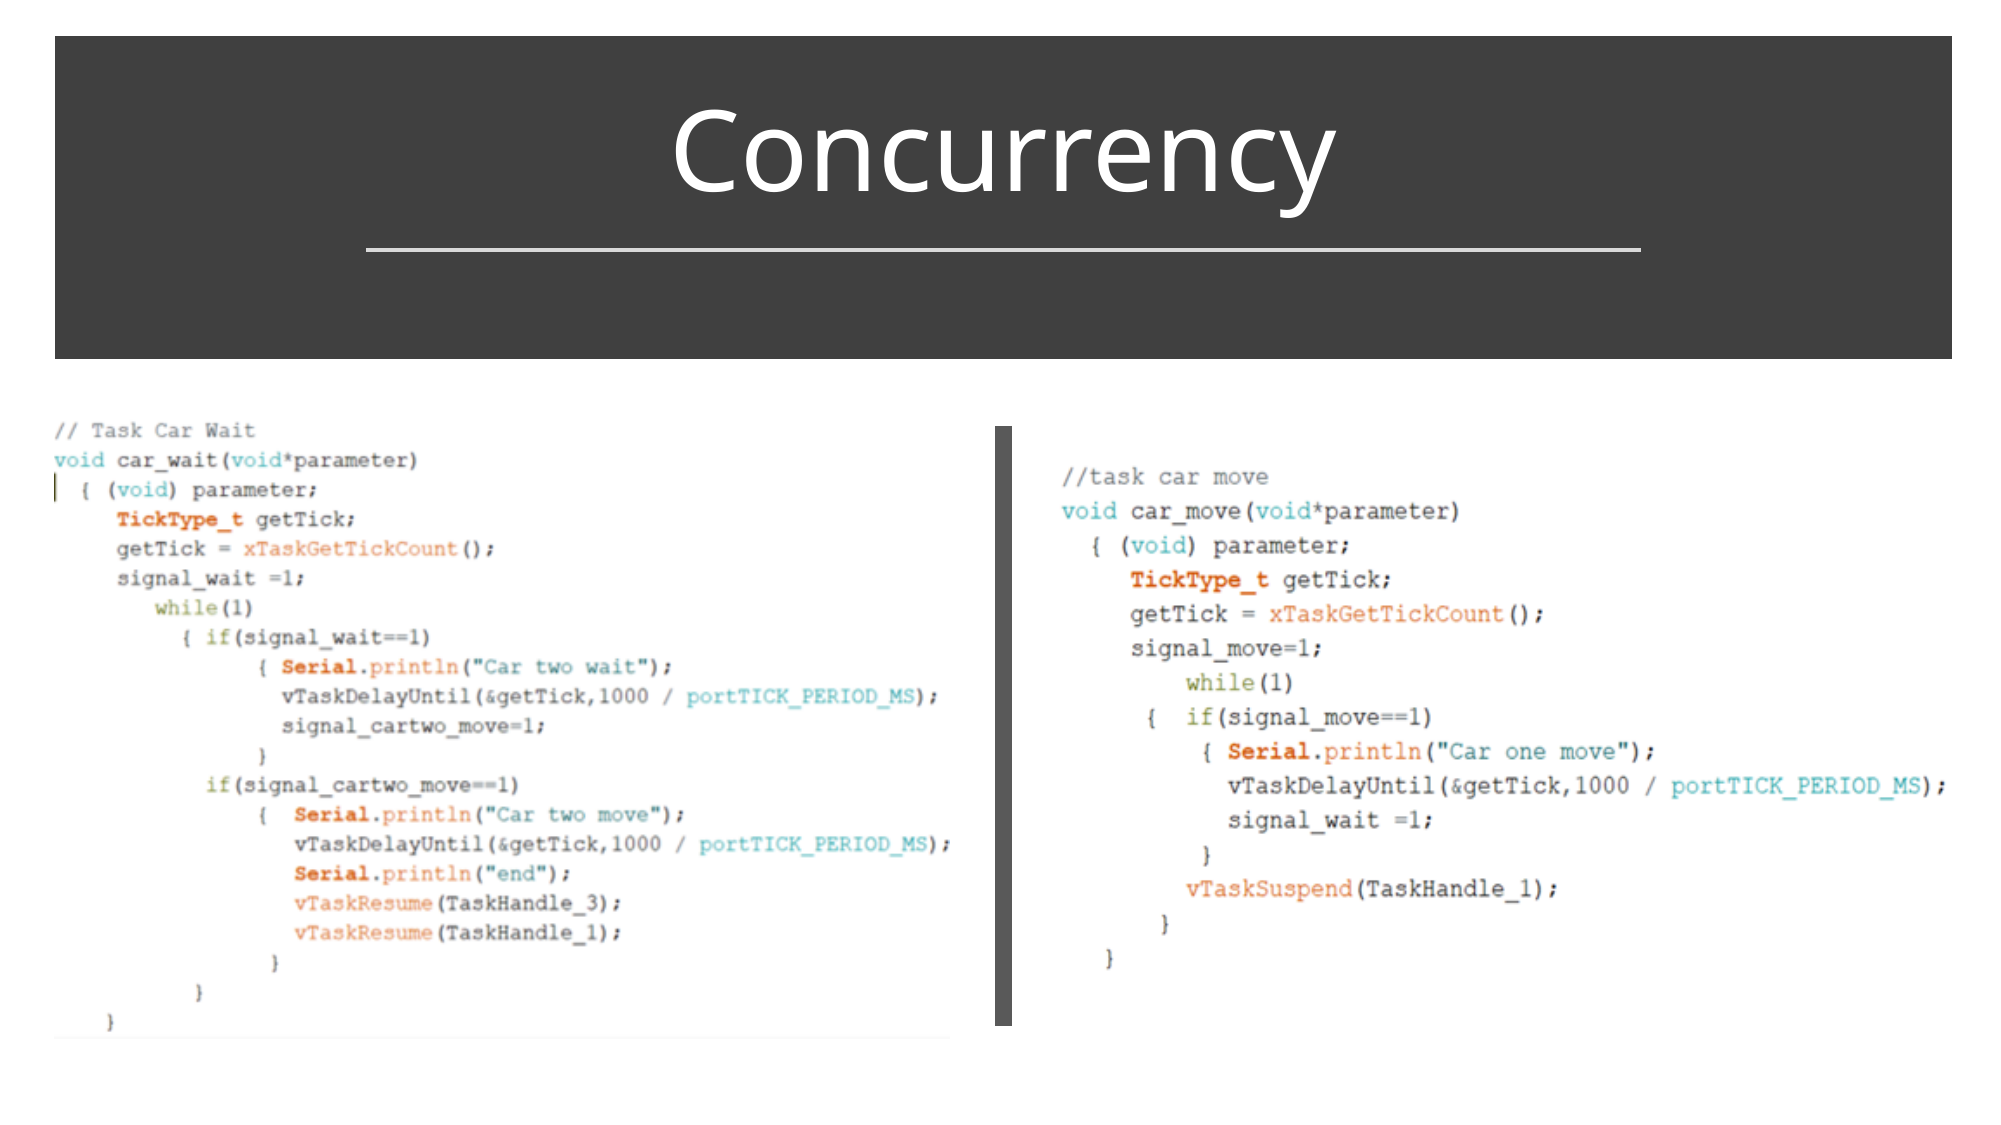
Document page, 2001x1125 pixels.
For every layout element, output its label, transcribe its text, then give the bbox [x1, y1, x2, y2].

text_box [64, 45, 1942, 350]
picture [54, 413, 950, 1039]
picture [1057, 459, 1953, 993]
title Concurrency [89, 71, 1917, 224]
